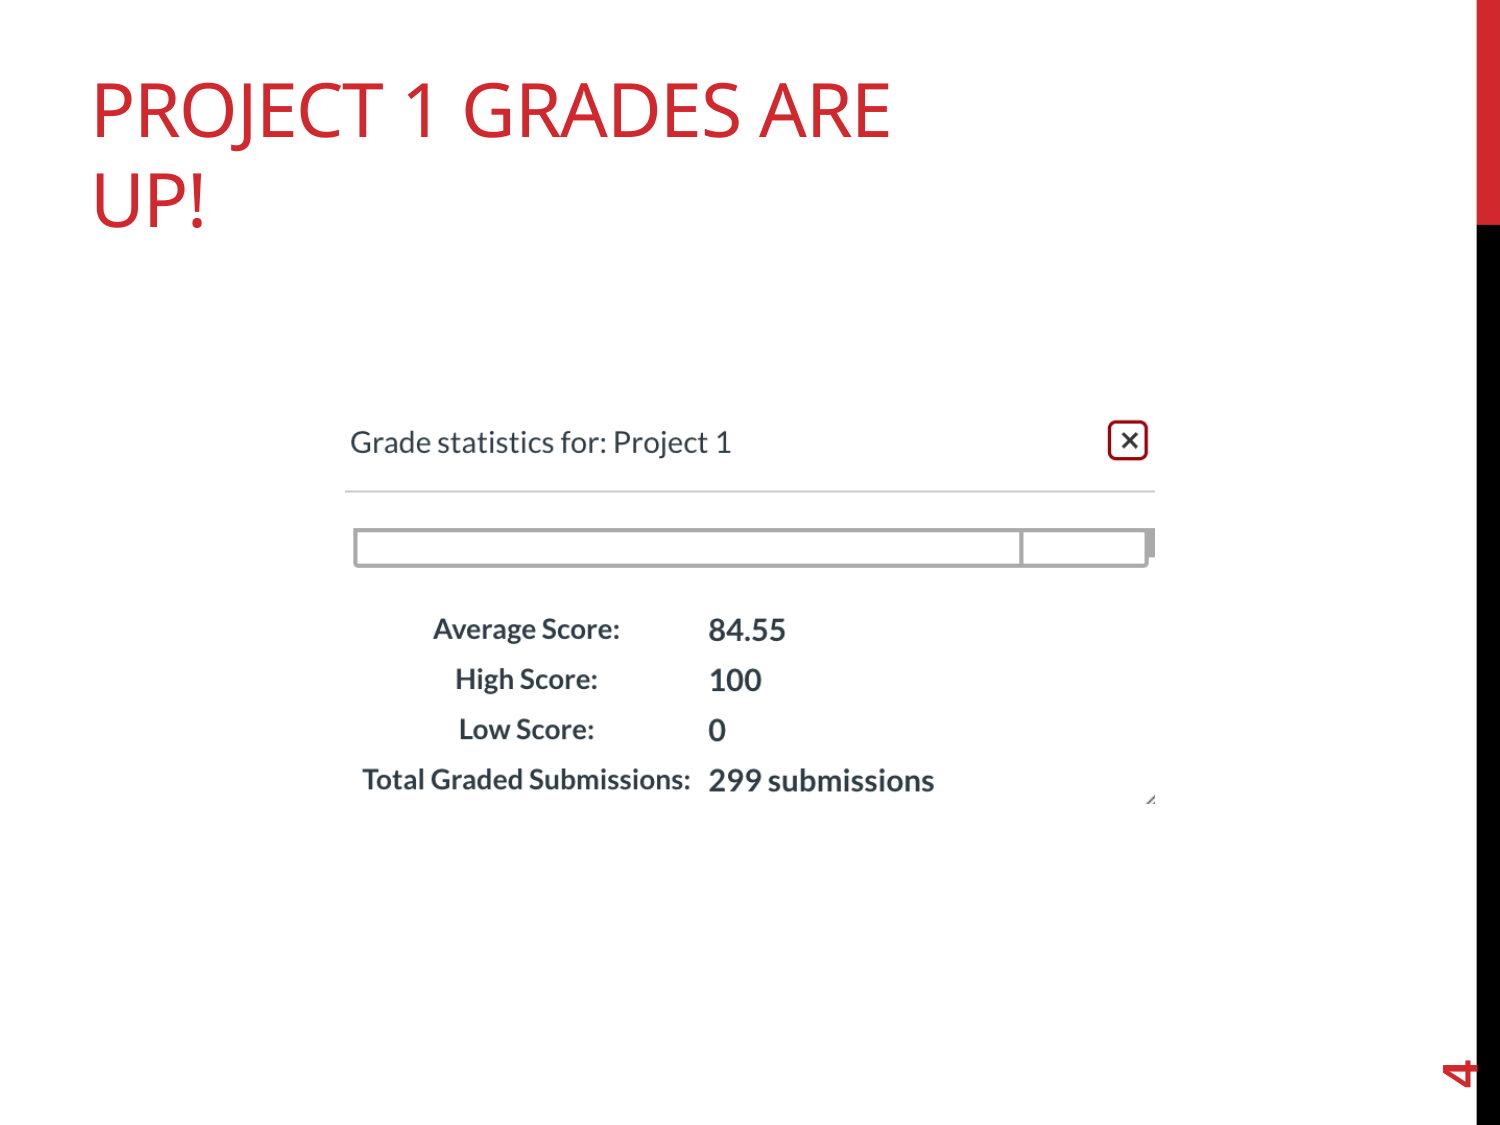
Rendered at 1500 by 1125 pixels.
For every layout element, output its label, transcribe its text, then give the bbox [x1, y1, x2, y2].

title Project 1 Grades are up! [75, 25, 1025, 250]
picture [345, 409, 1155, 804]
slide_number 4 [1427, 887, 1488, 1104]
